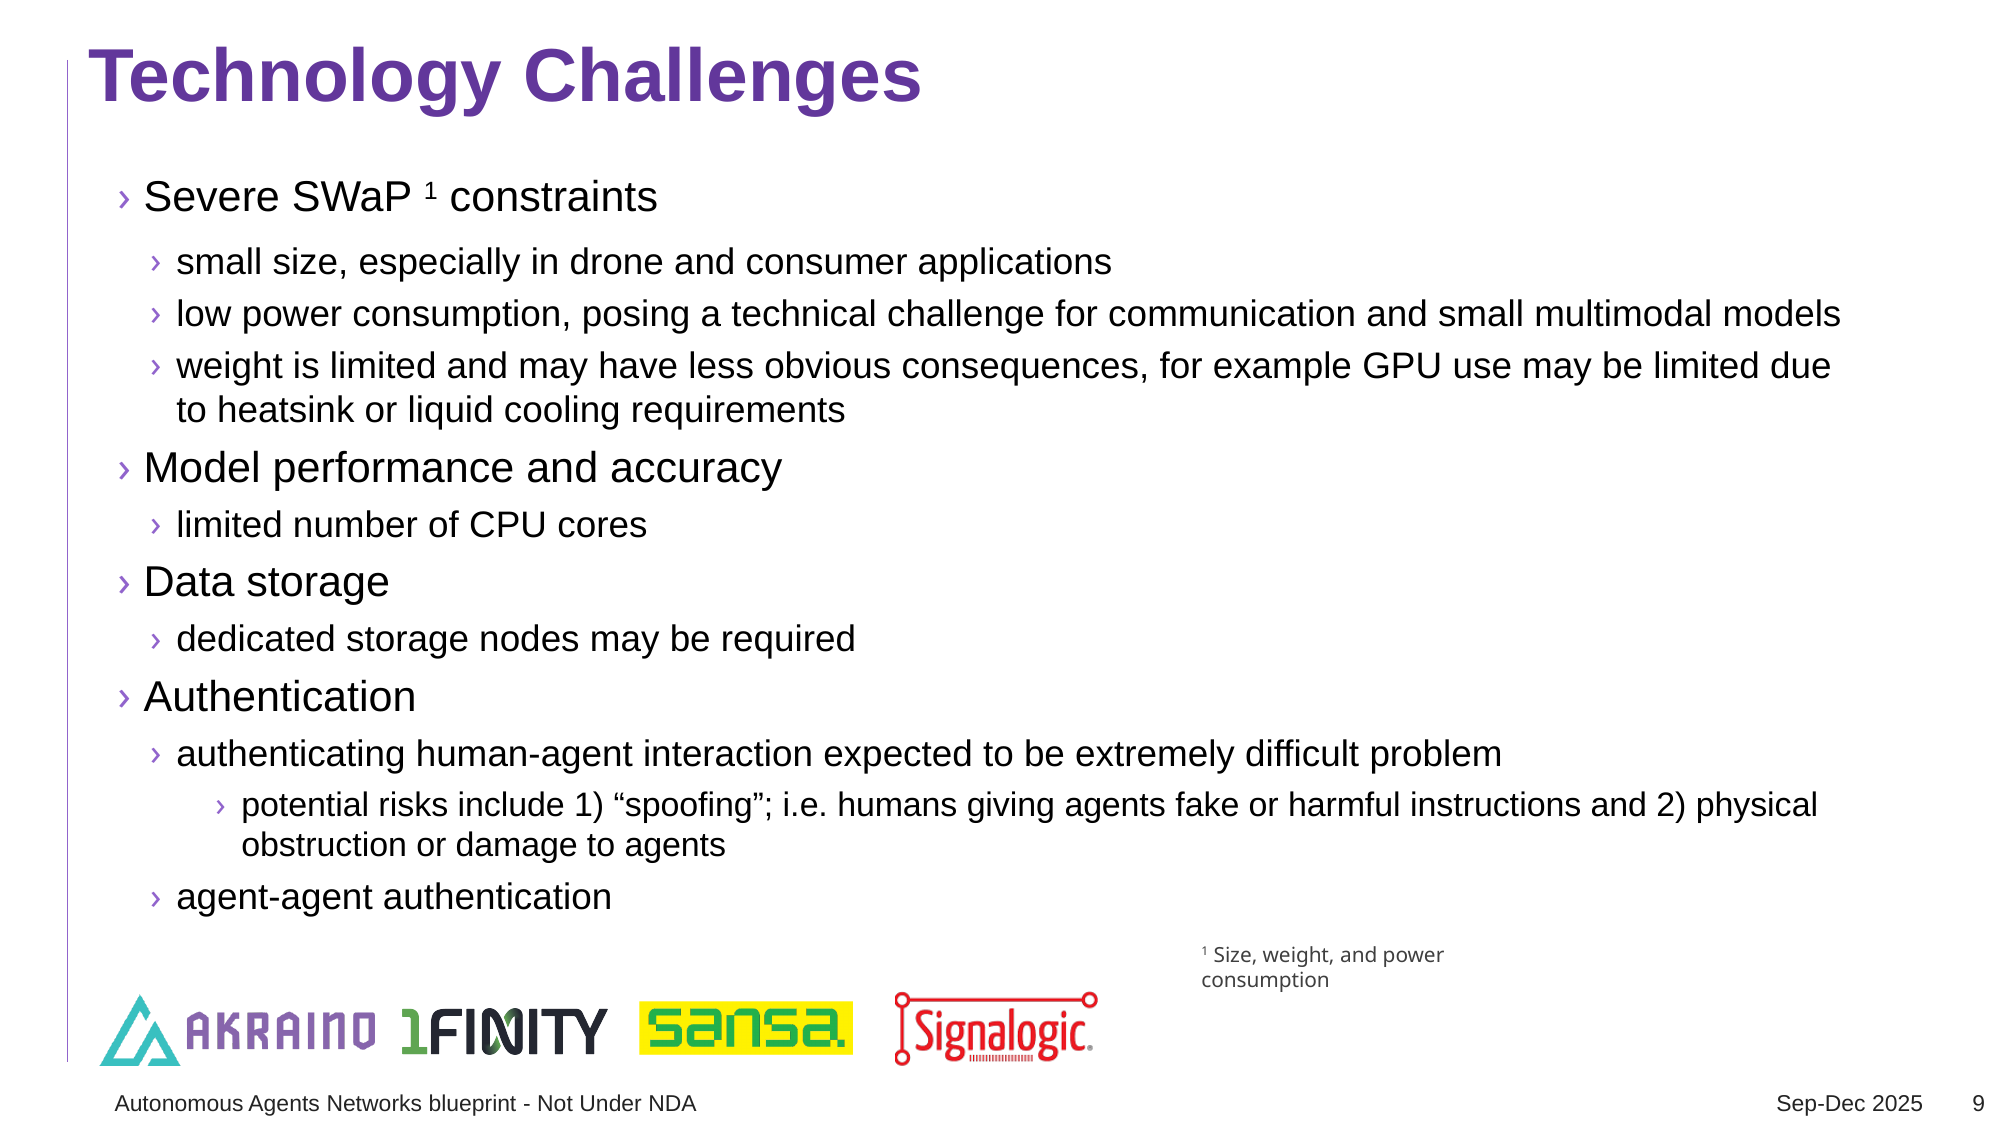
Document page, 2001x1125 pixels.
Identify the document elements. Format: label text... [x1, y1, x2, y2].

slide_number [1727, 1080, 1939, 1125]
title Technology Challenges [73, 0, 1985, 154]
footer Autonomous Agents Networks blueprint - Not Under NDA [99, 1080, 740, 1125]
text_box 1 Size, weight, and power consumption [1186, 933, 1575, 999]
list Severe SWaP 1 constraints small size, especially in drone and consumer applications low power consumption, posing a technical challenge for communication and small multimodal models weight is limited and may have less obvious consequences, for example GPU use may be limited due to heatsink or liquid cooling requirements Model performance and accuracy limited number of CPU cores Data storage dedicated storage nodes may be required Authentication authenticating human-agent interaction expected to be extremely difficult problem potential risks include 1) “spoofing”; i.e. humans giving agents fake or harmful instructions and 2) physical obstruction or damage to agents agent-agent authentication [102, 161, 1879, 954]
picture [895, 989, 1098, 1069]
picture [402, 1007, 608, 1055]
slide_number 9 [1939, 1080, 2000, 1125]
picture [639, 1001, 853, 1055]
picture [99, 994, 375, 1066]
